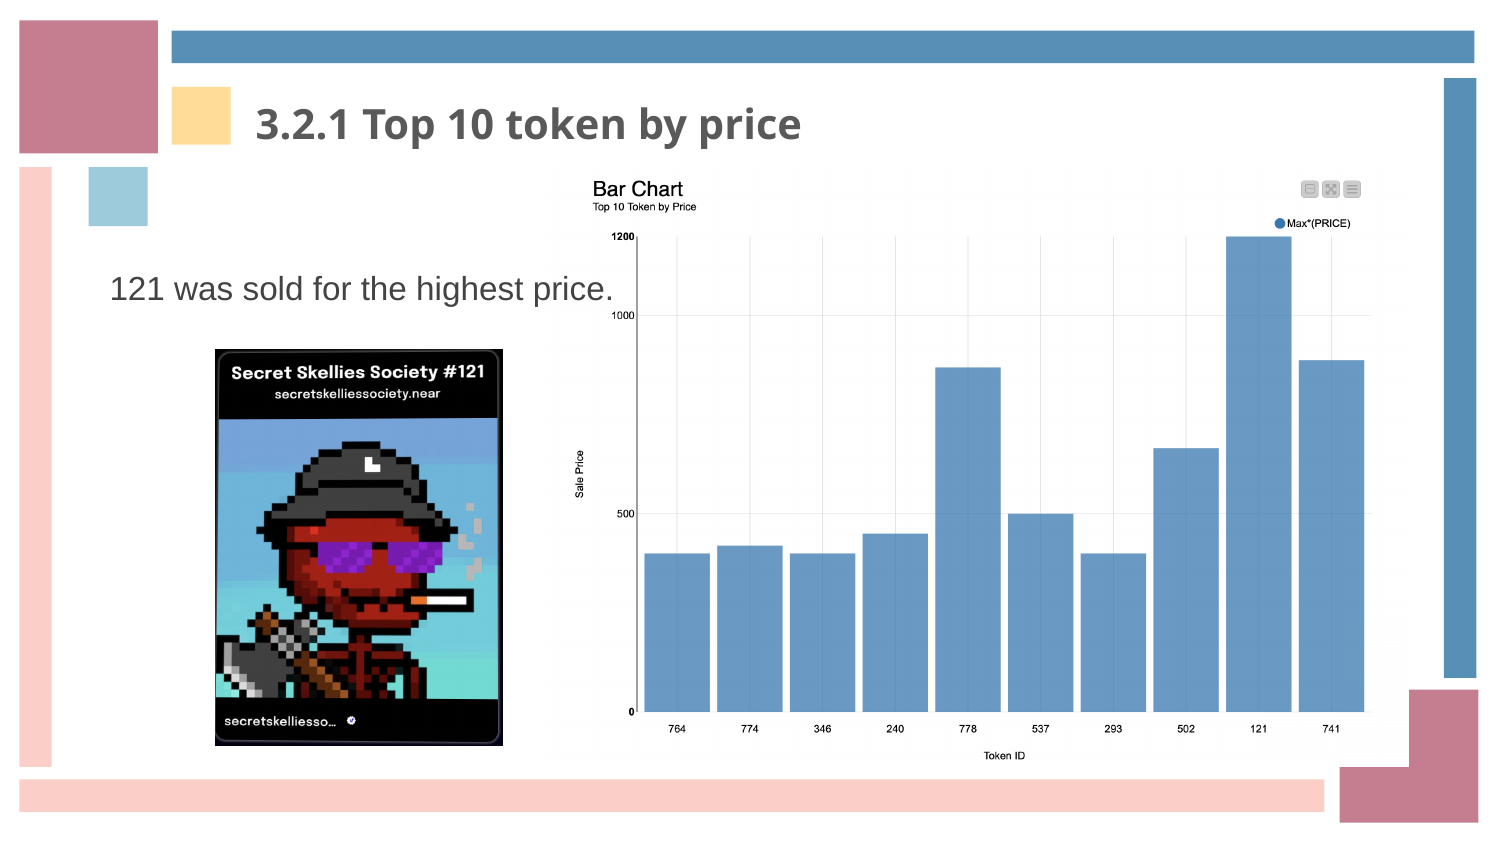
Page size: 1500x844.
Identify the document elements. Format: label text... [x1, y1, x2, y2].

text_box [171, 86, 231, 145]
text_box [171, 30, 1475, 64]
text_box 121 was sold for the highest price. [85, 252, 532, 323]
text_box [19, 779, 1325, 812]
title 3.2.1 Top 10 token by price [244, 78, 1500, 168]
picture [215, 349, 504, 746]
text_box [1443, 168, 1477, 678]
picture [538, 166, 1409, 768]
text_box [1339, 689, 1479, 823]
text_box [19, 20, 158, 154]
text_box [19, 167, 52, 767]
text_box [88, 167, 148, 227]
